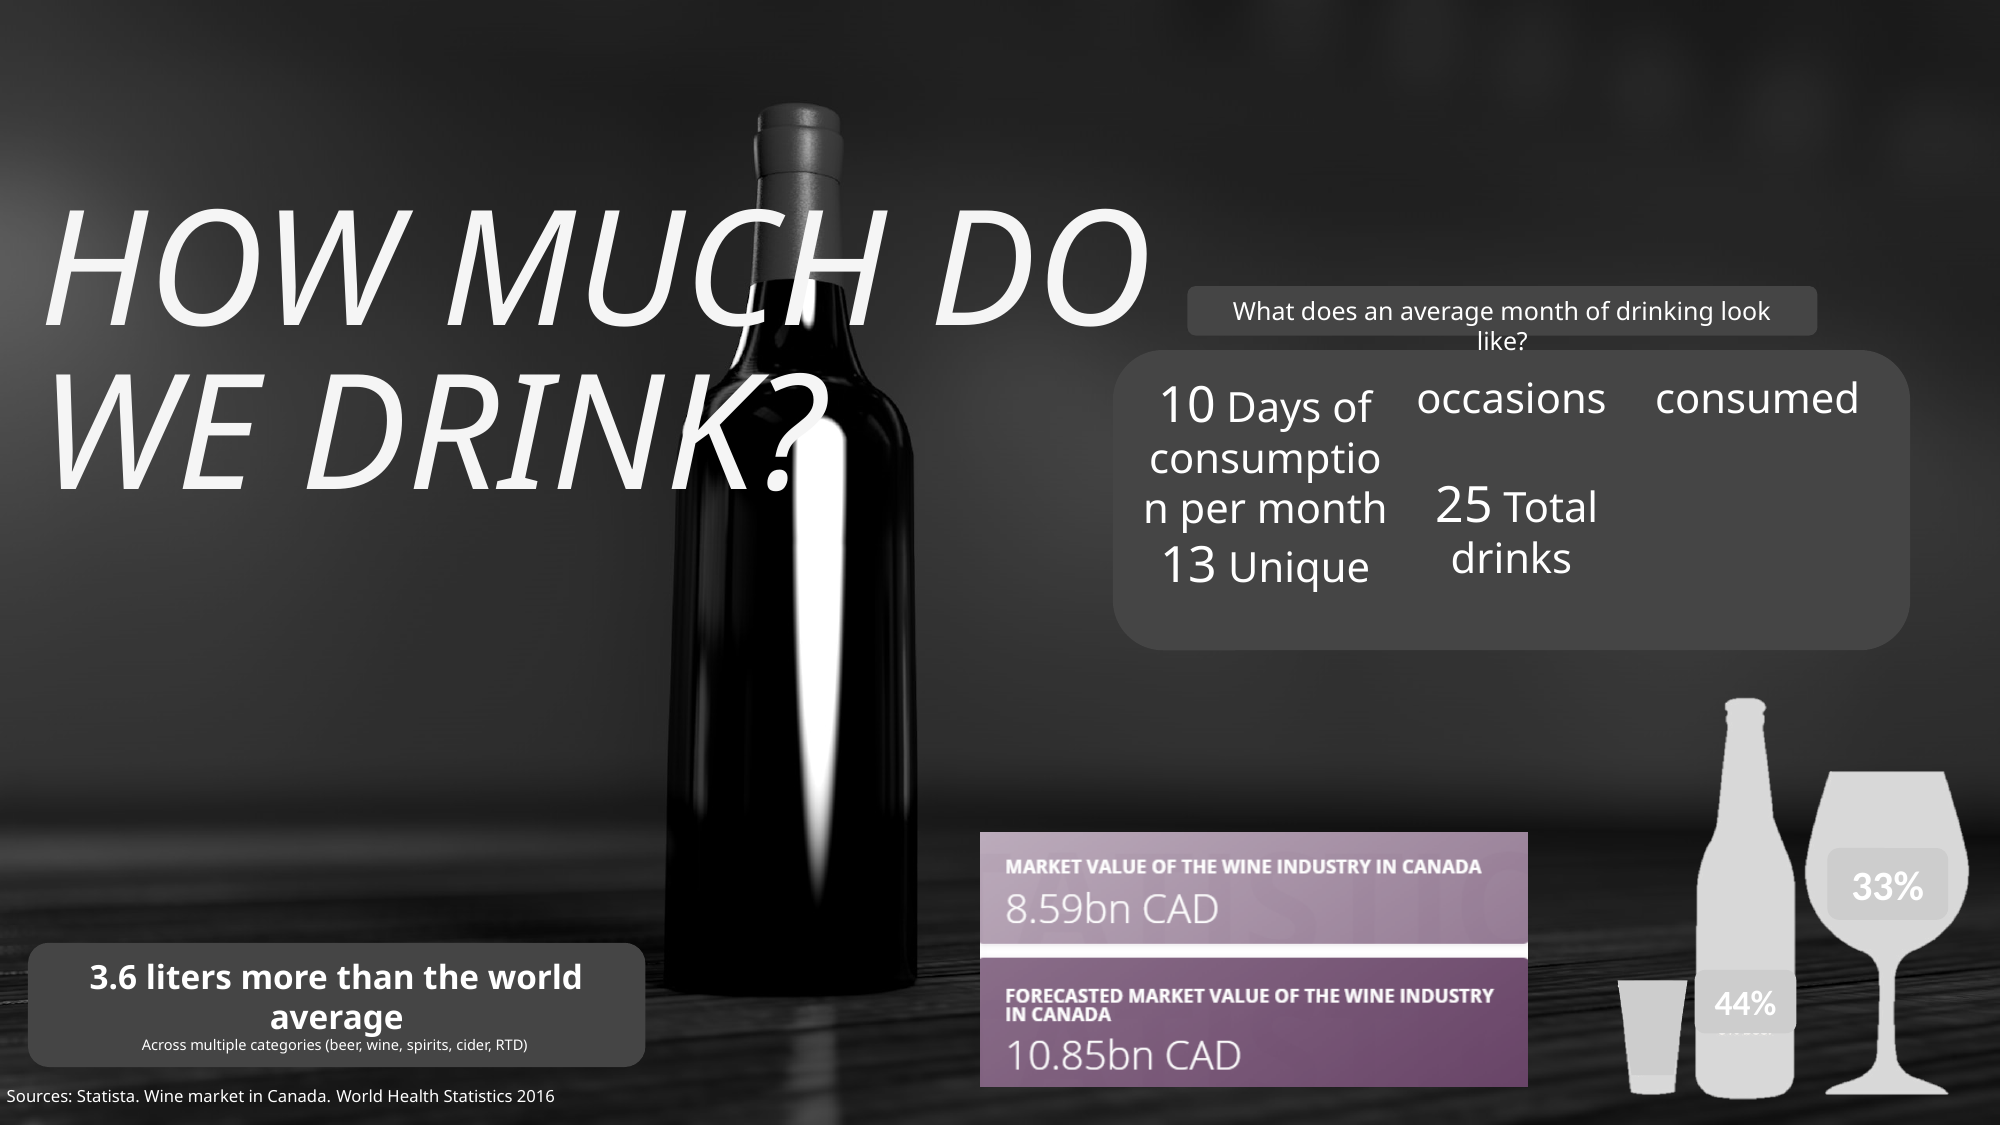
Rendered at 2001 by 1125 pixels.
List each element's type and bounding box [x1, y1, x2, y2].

text_box [1570, 681, 1999, 1115]
picture [0, 0, 2000, 1125]
